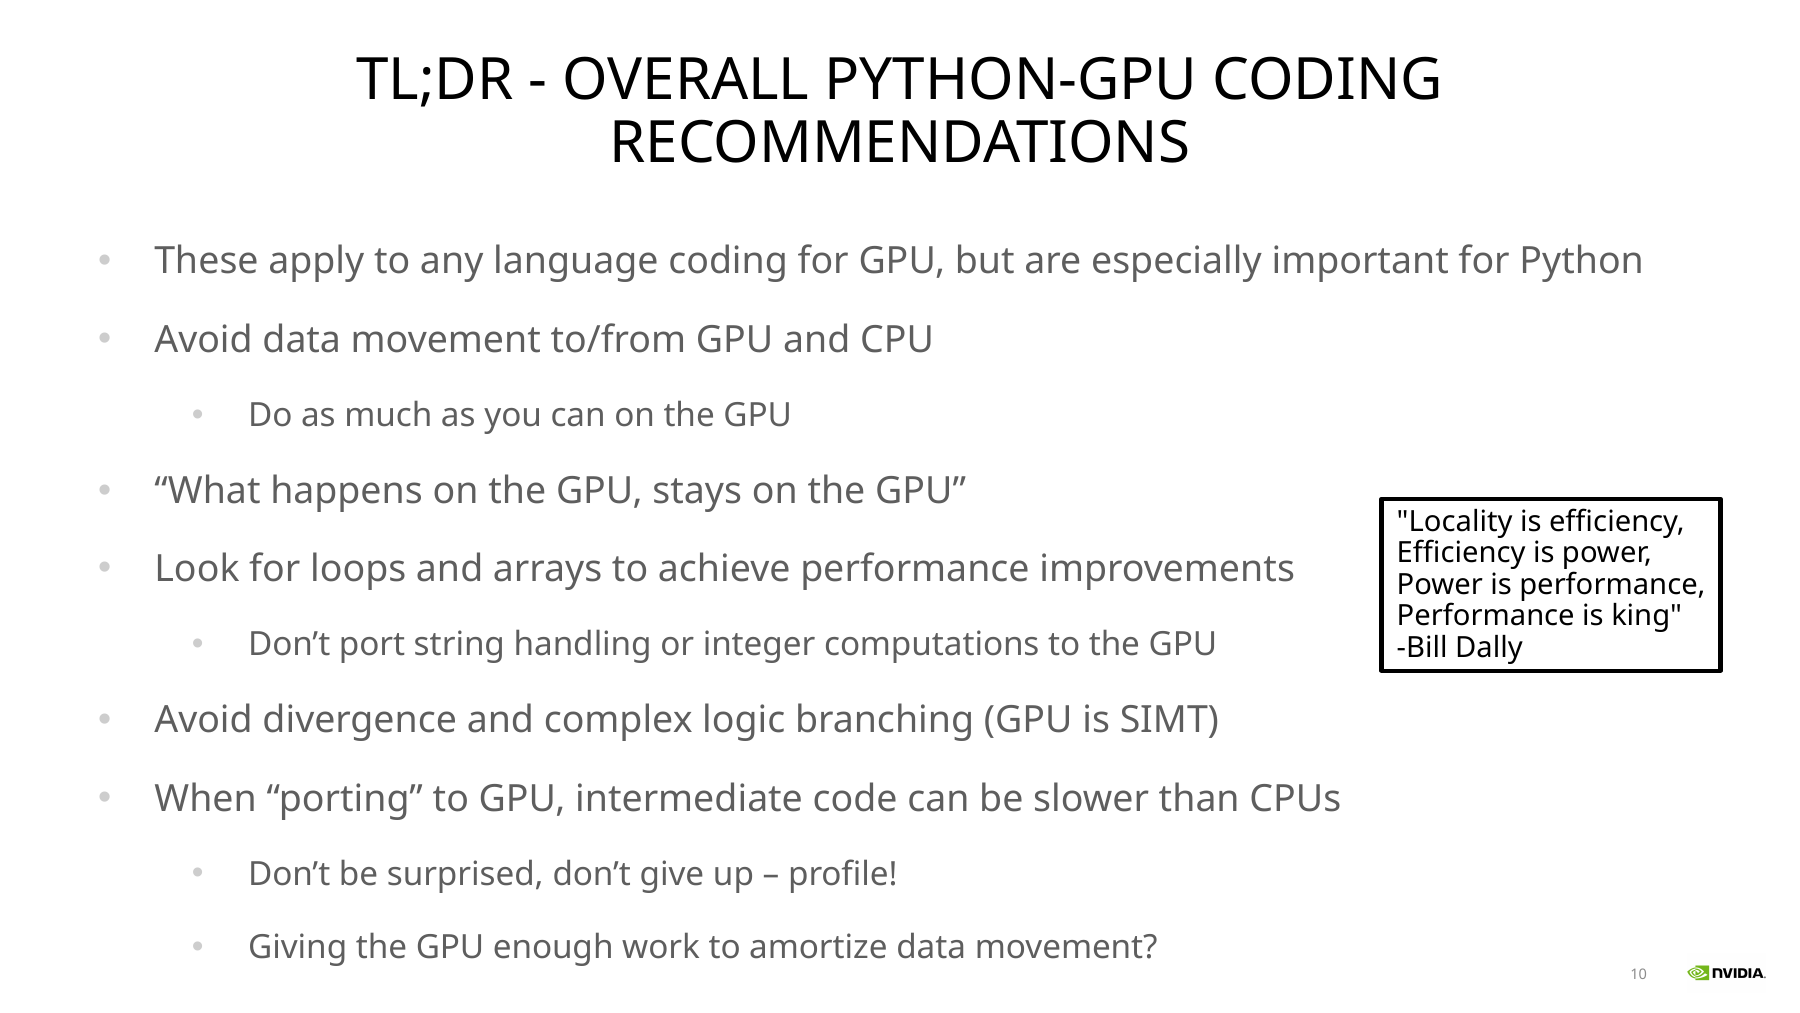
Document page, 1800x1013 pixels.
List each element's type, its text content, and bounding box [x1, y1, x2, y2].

title TL;DR - OVERALL Python-GPU CODING recommendations [81, 85, 1719, 183]
list These apply to any language coding for GPU, but are especially important for Python Avoid data movement to/from GPU and CPU Do as much as you can on the GPU “What happens on the GPU, stays on the GPU” Look for loops and arrays to achieve performance improvements Don’t port string handling or integer computations to the GPU Avoid divergence and complex logic branching (GPU is SIMT) When “porting” to GPU, intermediate code can be slower than CPUs Don’t be surprised, don’t give up – profile! Giving the GPU enough work to amortize data movement? [82, 233, 1716, 845]
text_box "Locality is efficiency, Efficiency is power, Power is performance, Performance is king" -Bill Dally [1379, 497, 1723, 673]
picture [1687, 953, 1766, 993]
